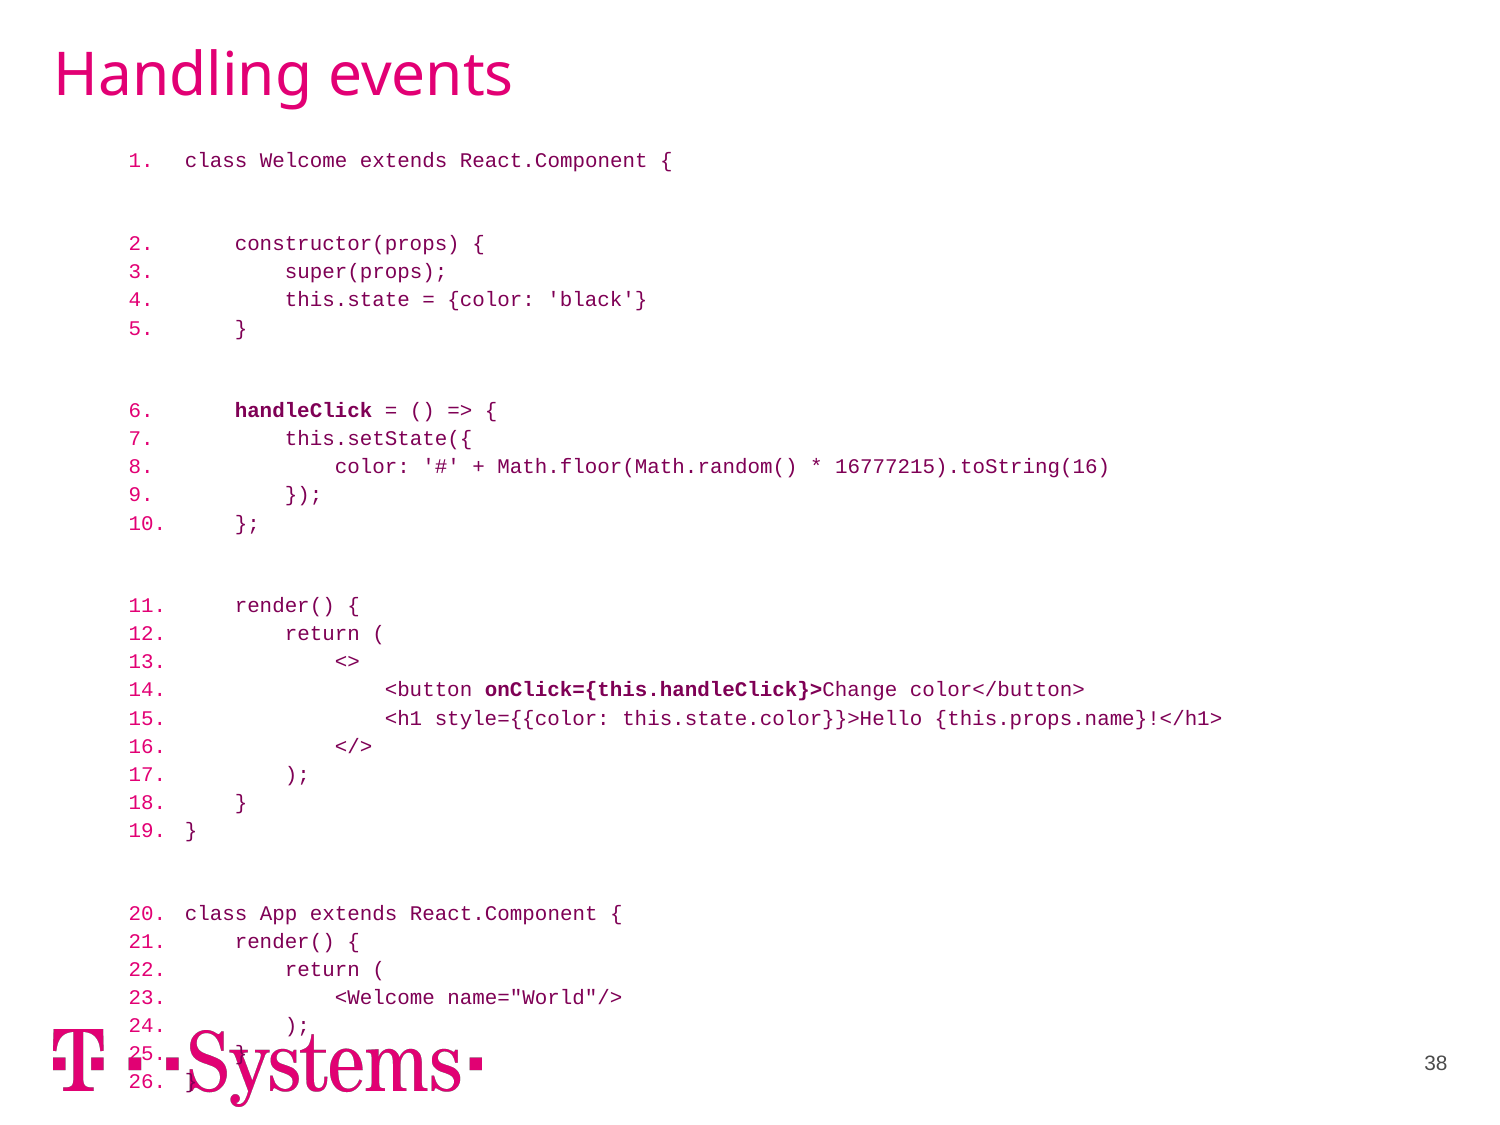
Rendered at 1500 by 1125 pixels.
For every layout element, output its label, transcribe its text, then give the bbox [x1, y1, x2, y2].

picture [53, 1029, 482, 1107]
title Handling events [53, 43, 1447, 132]
list class Welcome extends React.Component { constructor(props) { super(props); this.state = {color: 'black'} } handleClick = () => { this.setState({ color: '#' + Math.floor(Math.random() * 16777215).toString(16) }); }; render() { return ( <> <button onClick={this.handleClick}>Change color</button> <h1 style={{color: this.state.color}}>Hello {this.props.name}!</h1> </> ); } } class App extends React.Component { render() { return ( <Welcome name="World"/> ); } } [53, 149, 1447, 970]
slide_number 38 [1399, 1038, 1448, 1087]
